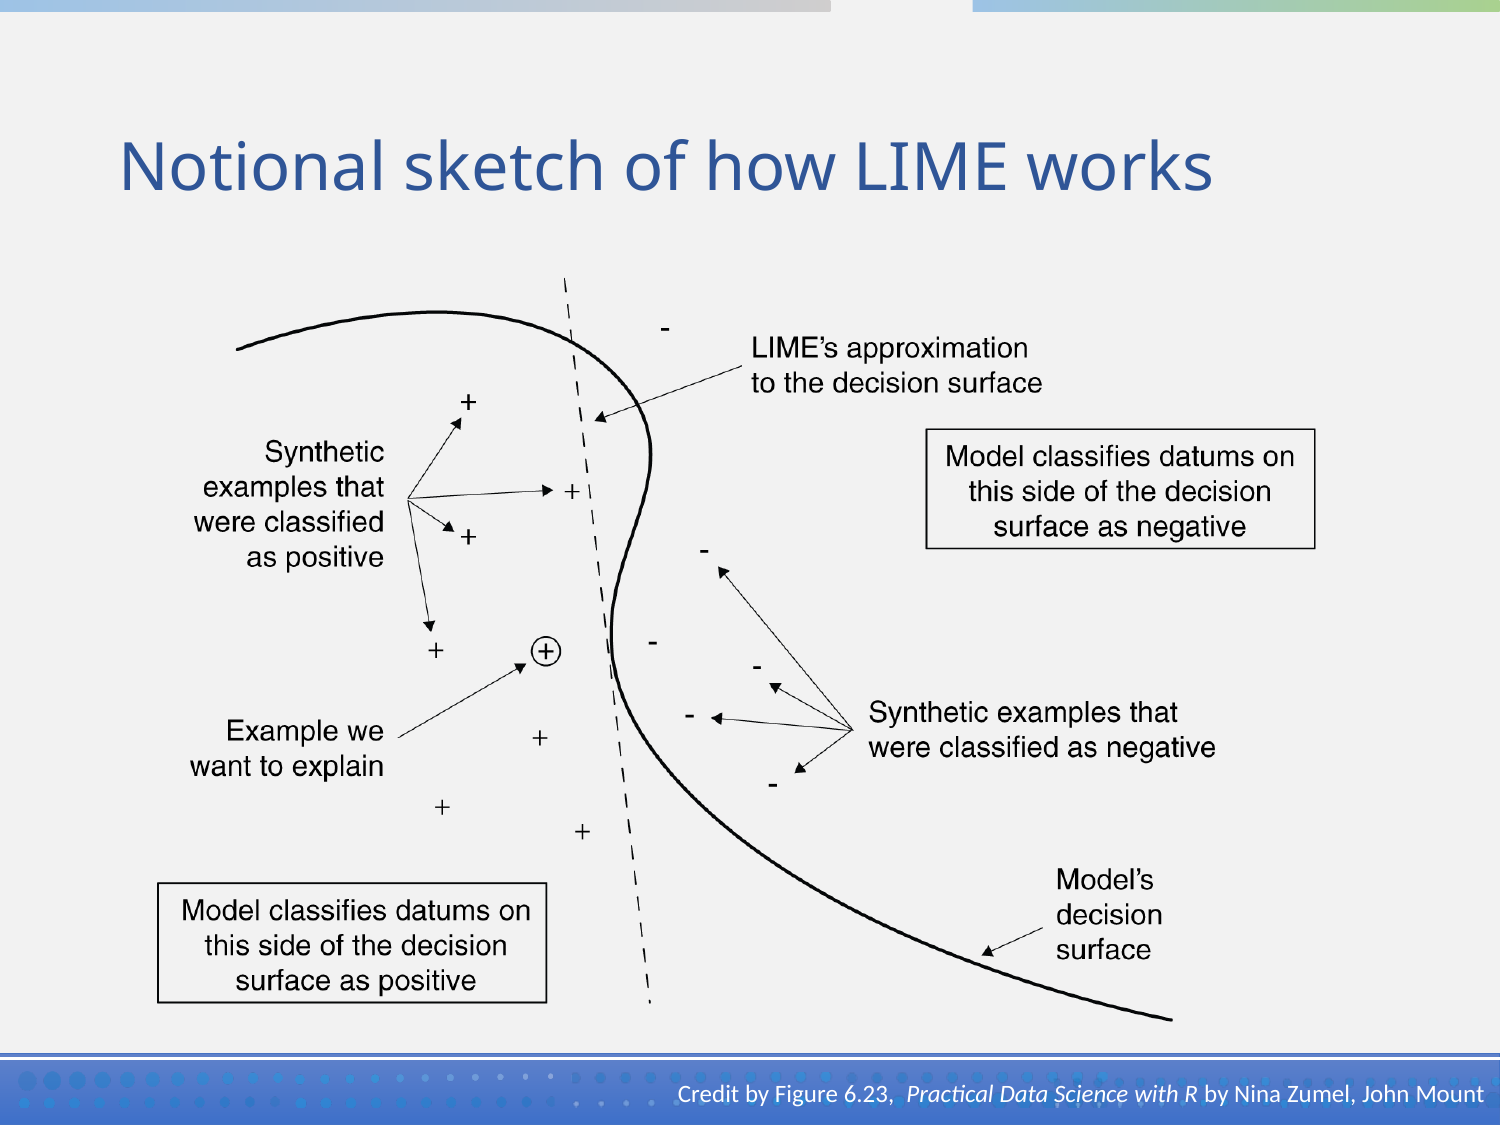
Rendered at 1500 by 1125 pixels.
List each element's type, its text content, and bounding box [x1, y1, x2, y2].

picture [155, 277, 1316, 1022]
text_box Credit by Figure 6.23, Practical Data Science with R by Nina Zumel, John Mount [597, 1070, 1500, 1116]
title Notional sketch of how LIME works [103, 59, 1397, 278]
